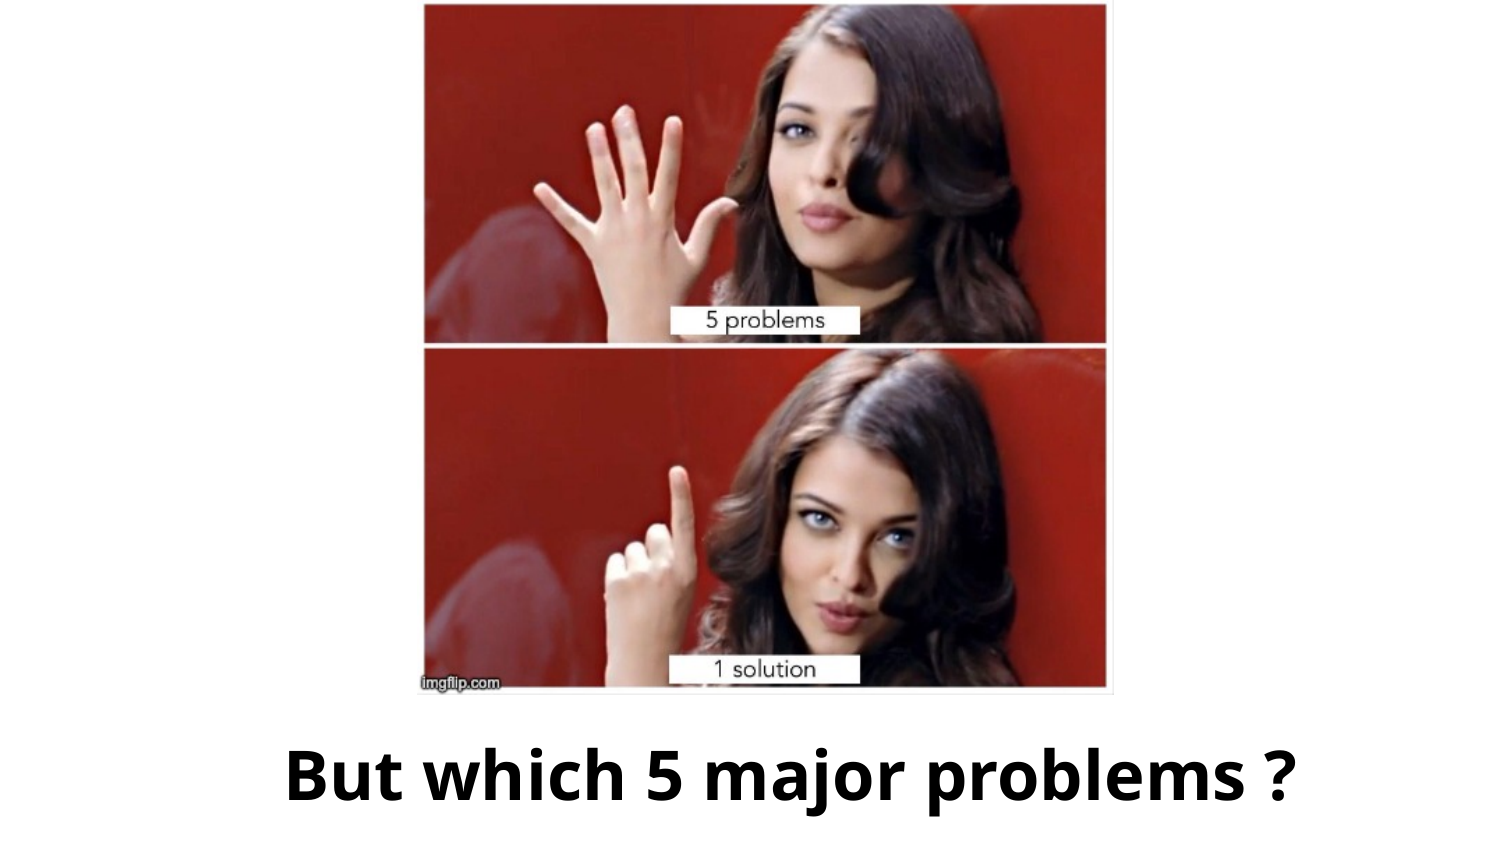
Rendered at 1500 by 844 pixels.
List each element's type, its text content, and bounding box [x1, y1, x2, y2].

picture [416, 0, 1114, 695]
title But which 5 major problems ? [268, 716, 1500, 811]
